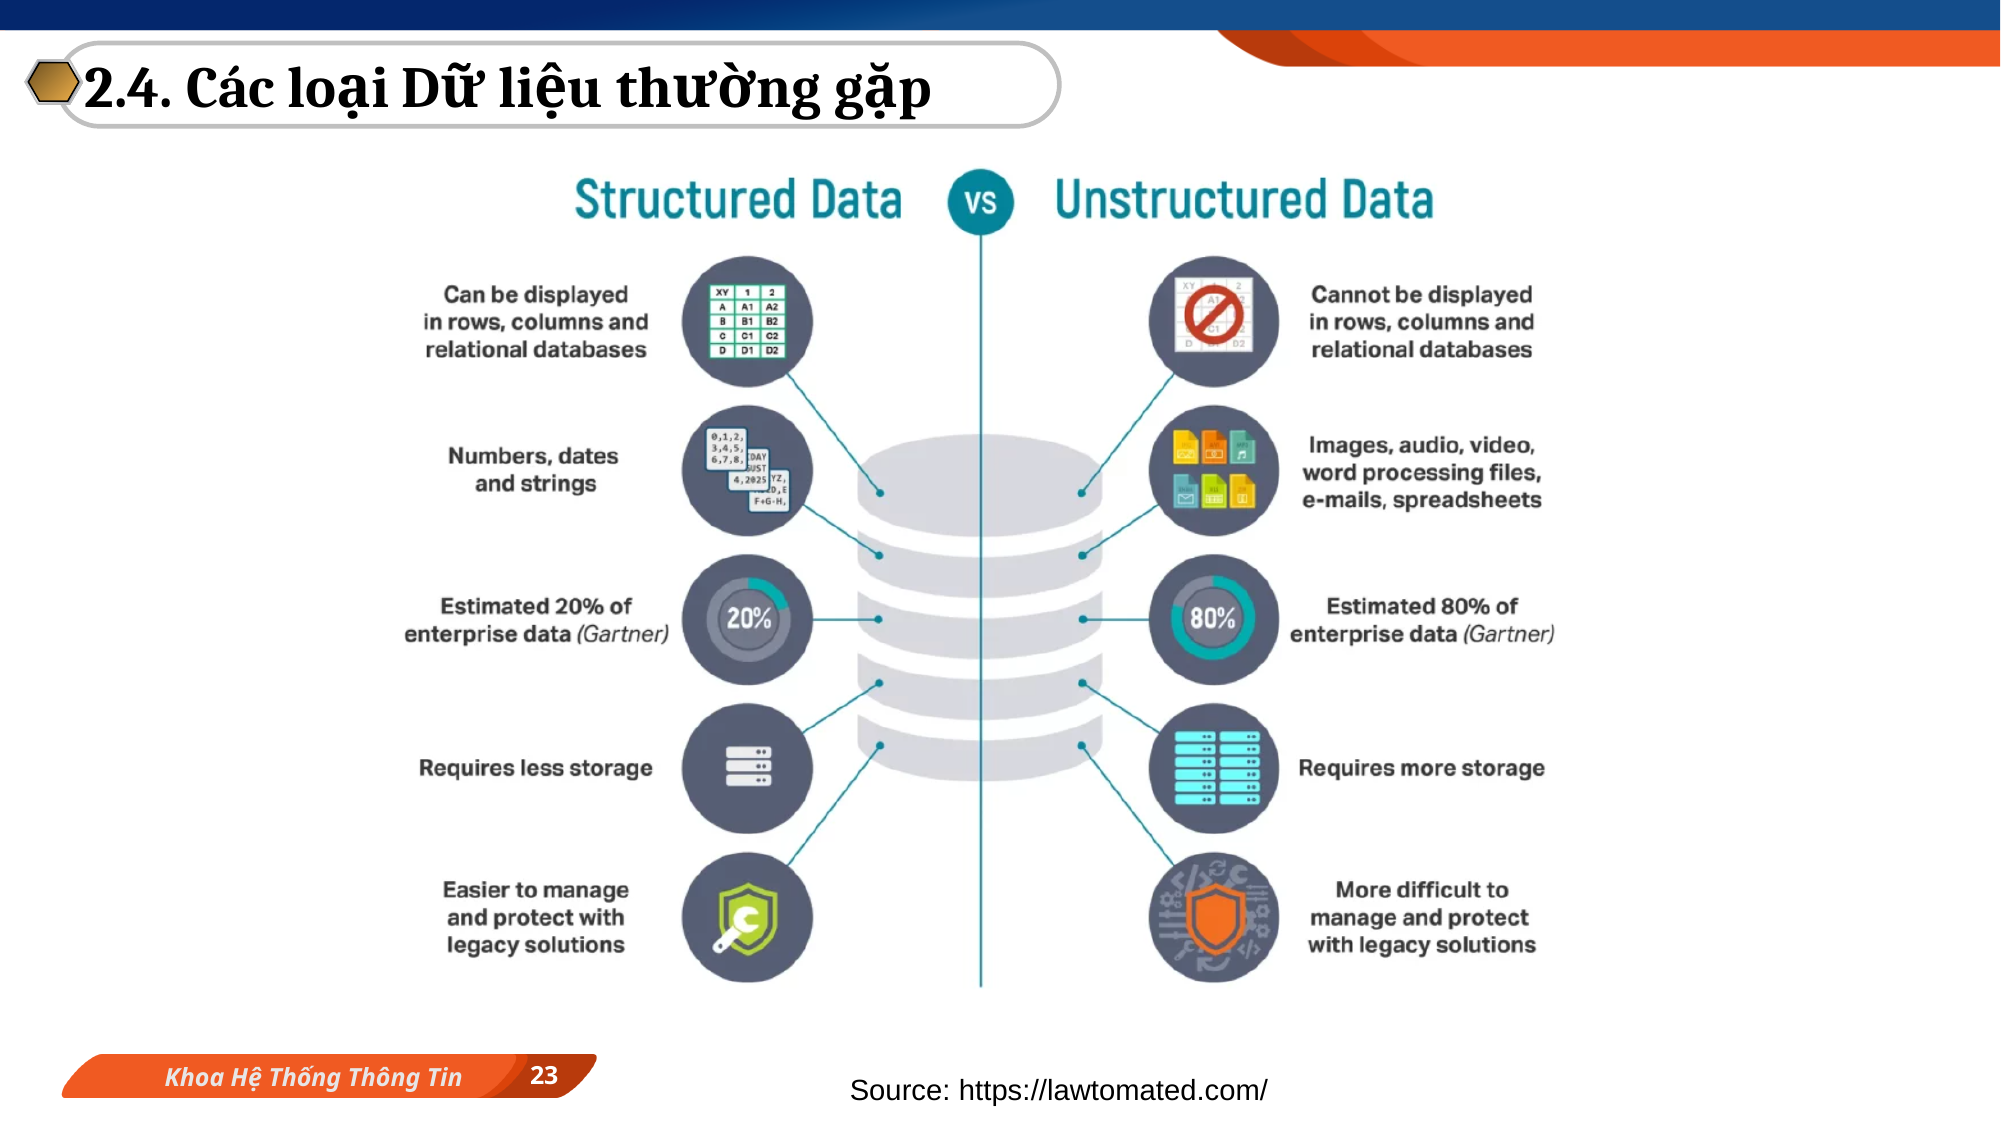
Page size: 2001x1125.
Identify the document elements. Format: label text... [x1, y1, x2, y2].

picture [0, 0, 2001, 71]
footer Khoa Hệ Thống Thông Tin [119, 1054, 508, 1098]
picture [402, 150, 1563, 1004]
text_box Source: https://lawtomated.com/ [835, 1063, 1284, 1114]
picture [34, 1017, 624, 1125]
slide_number 23 [508, 1046, 574, 1106]
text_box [24, 42, 1060, 127]
